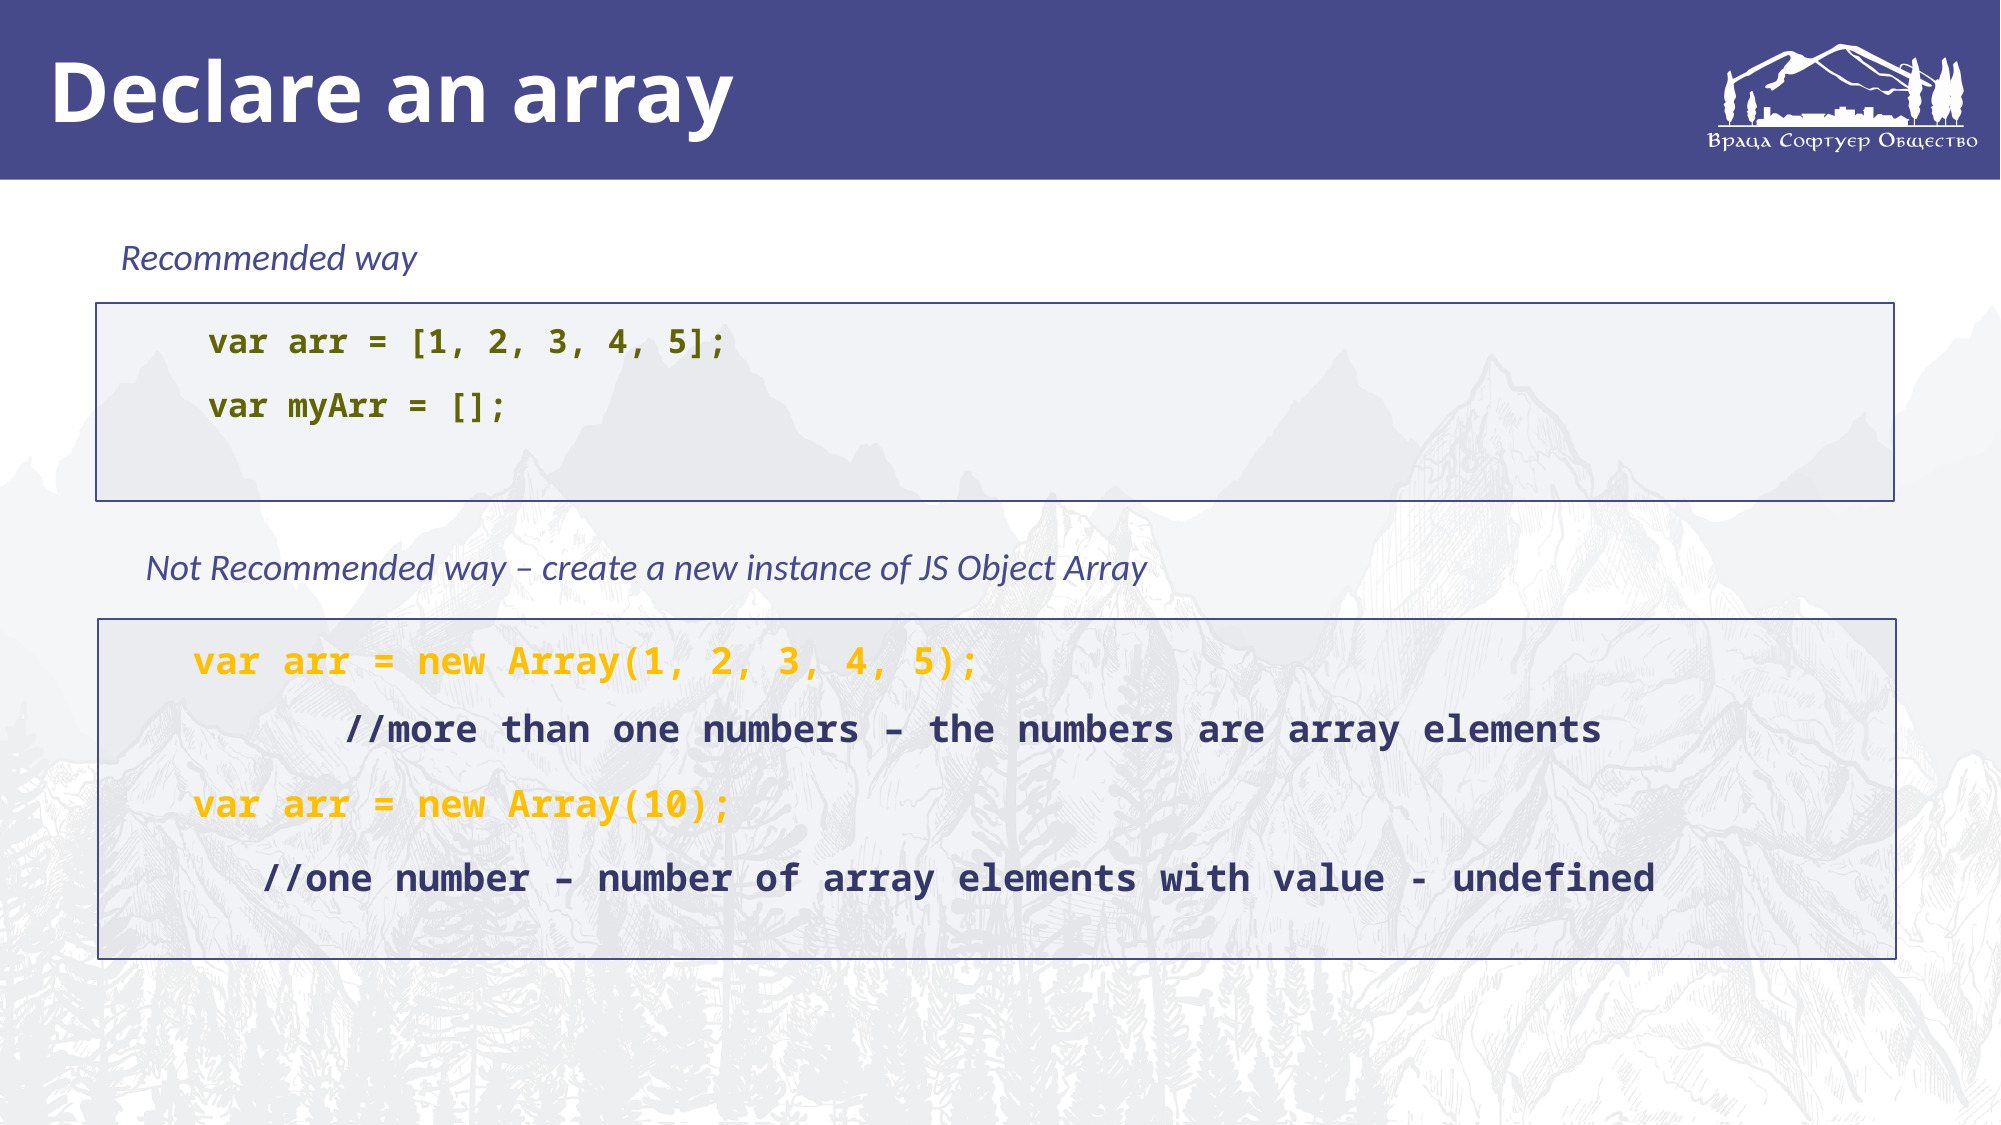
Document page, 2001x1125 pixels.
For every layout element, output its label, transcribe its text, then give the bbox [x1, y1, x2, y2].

title Declare an array [31, 16, 1591, 162]
text_box Recommended way [105, 217, 517, 282]
list var arr = [1, 2, 3, 4, 5]; var myArr = []; [95, 302, 1895, 502]
picture [1703, 19, 1981, 165]
text_box Not Recommended way – create a new instance of JS Object Array [130, 527, 1375, 592]
text_box var arr = new Array(1, 2, 3, 4, 5); //more than one numbers – the numbers are array elements var arr = new Array(10); //one number – number of array elements with value - undefined [98, 619, 1897, 959]
